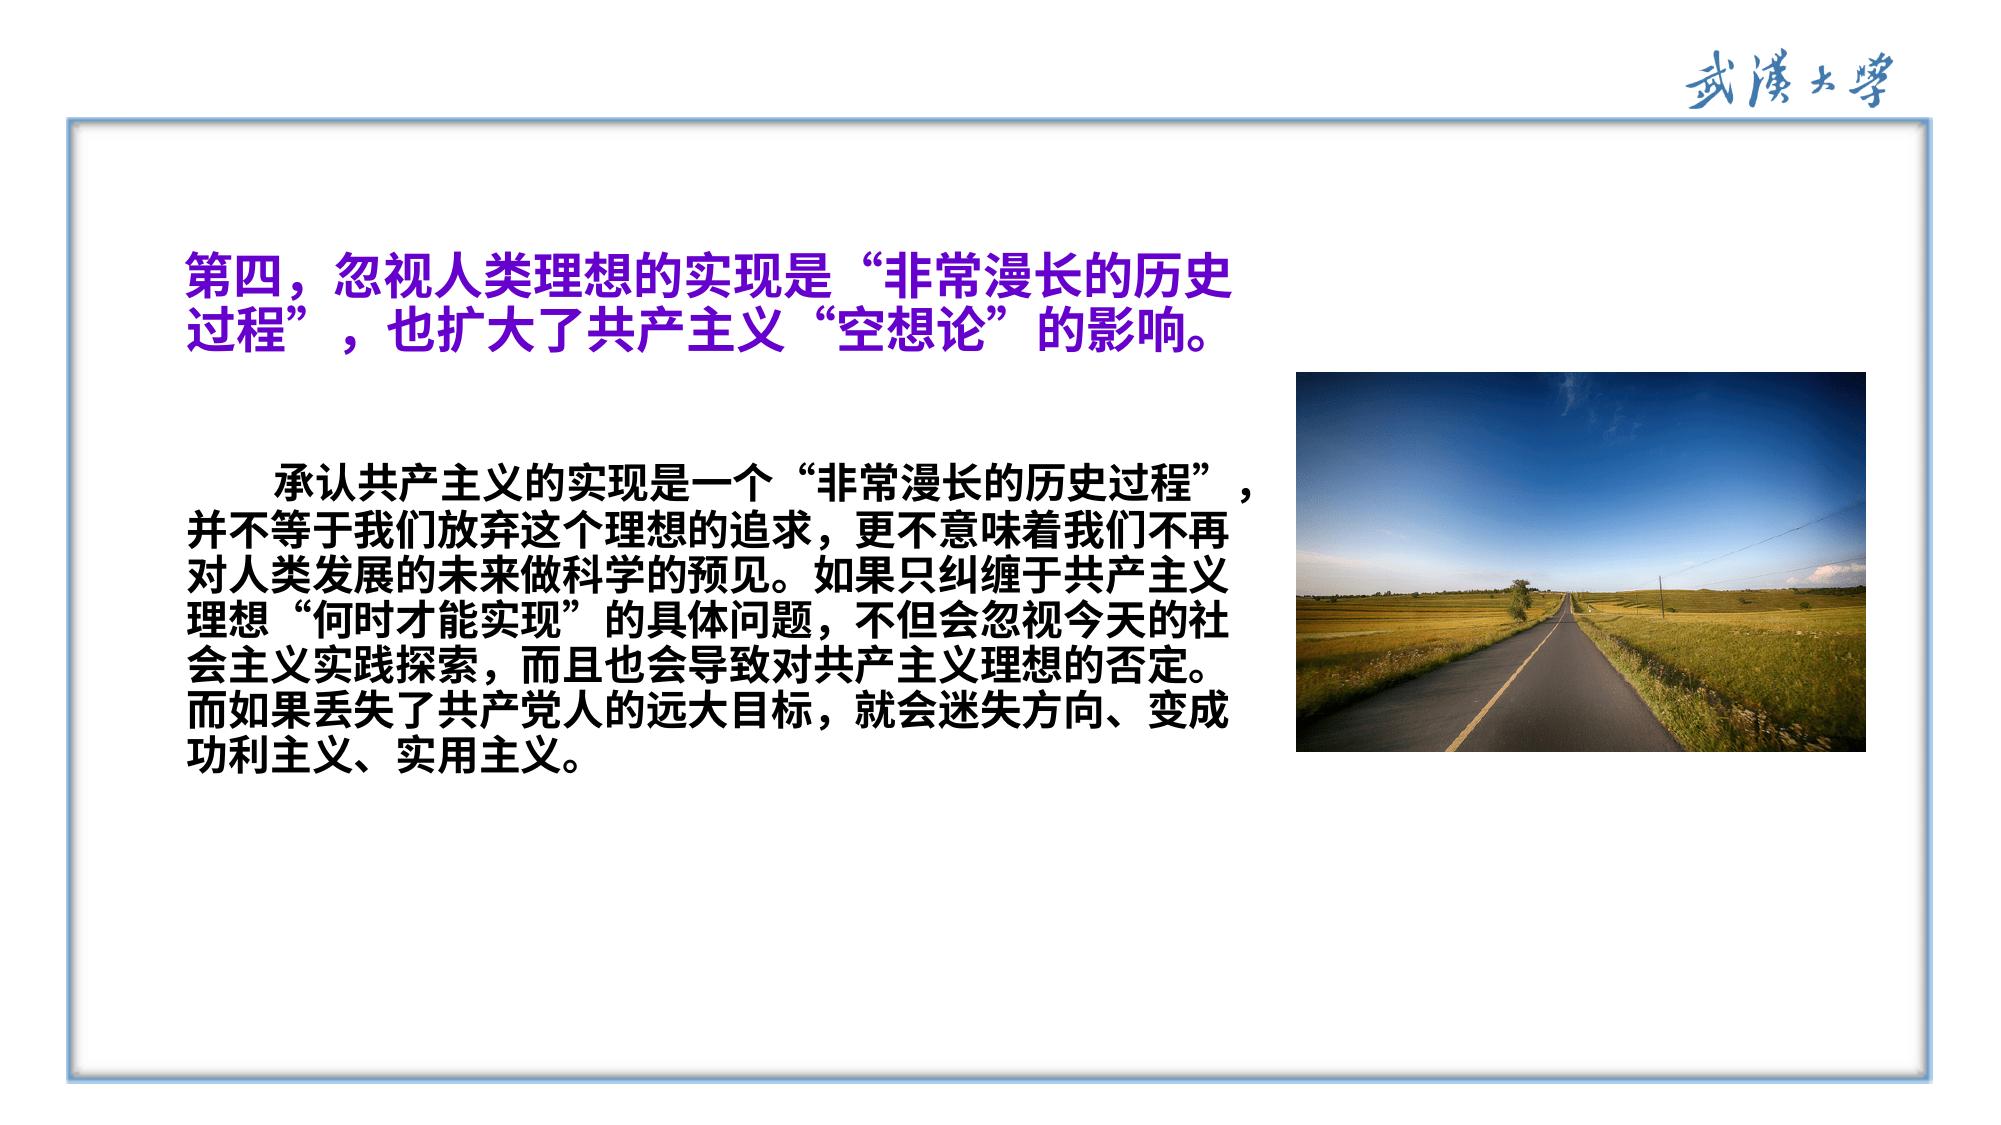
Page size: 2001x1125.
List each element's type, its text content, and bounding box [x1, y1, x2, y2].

text_box 第四，忽视人类理想的实现是“非常漫长的历史过程”，也扩大了共产主义“空想论”的影响。 承认共产主义的实现是一个“非常漫长的历史过程”，并不等于我们放弃这个理想的追求，更不意味着我们不再对人类发展的未来做科学的预见。如果只纠缠于共产主义理想“何时才能实现”的具体问题，不但会忽视今天的社会主义实践探索，而且也会导致对共产主义理想的否定。而如果丢失了共产党人的远大目标，就会迷失方向、变成功利主义、实用主义。 [134, 243, 1286, 880]
picture [66, 117, 1933, 1084]
